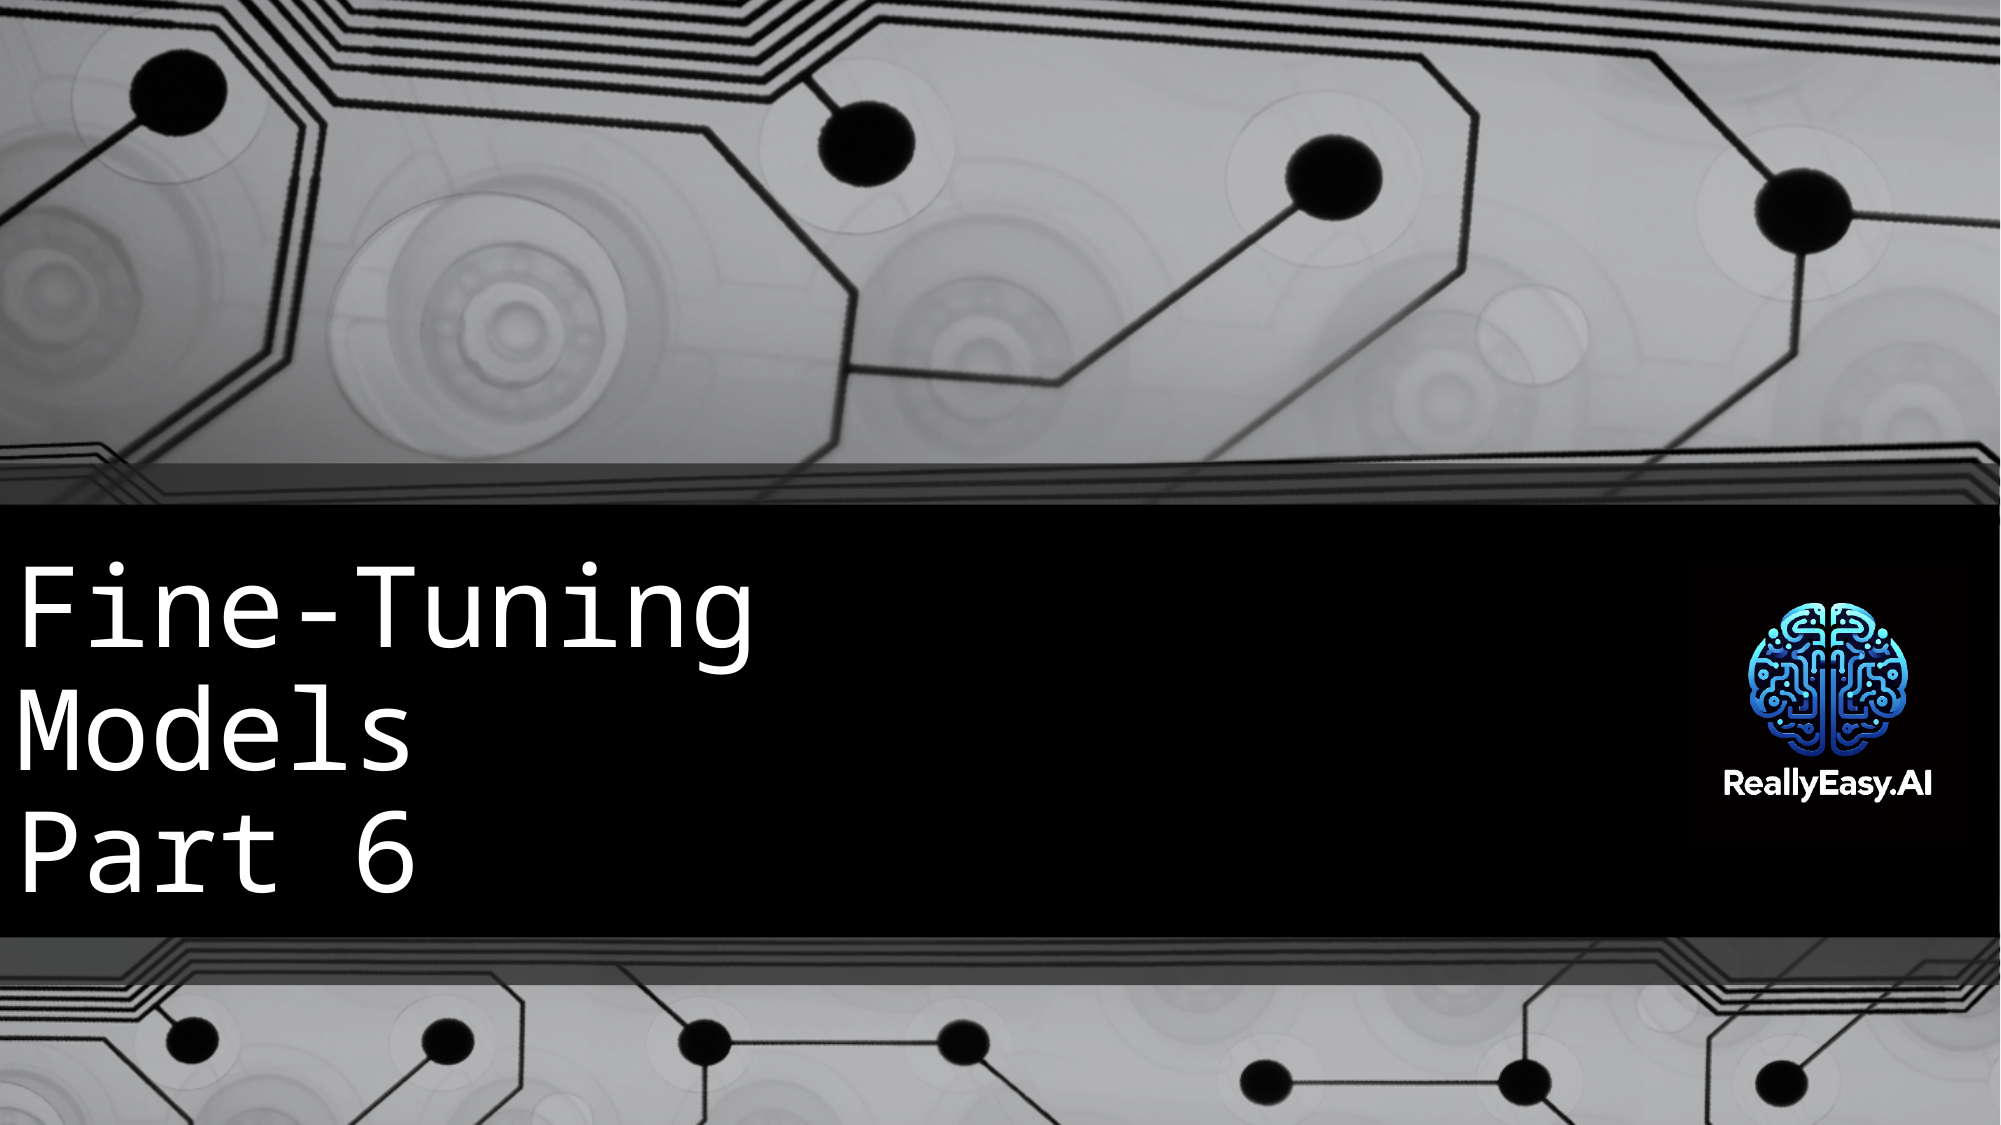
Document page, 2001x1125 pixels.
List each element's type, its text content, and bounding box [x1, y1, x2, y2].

title Fine-Tuning Models Part 6 [0, 512, 1700, 925]
picture [0, 0, 2001, 1125]
picture [1687, 562, 1969, 844]
